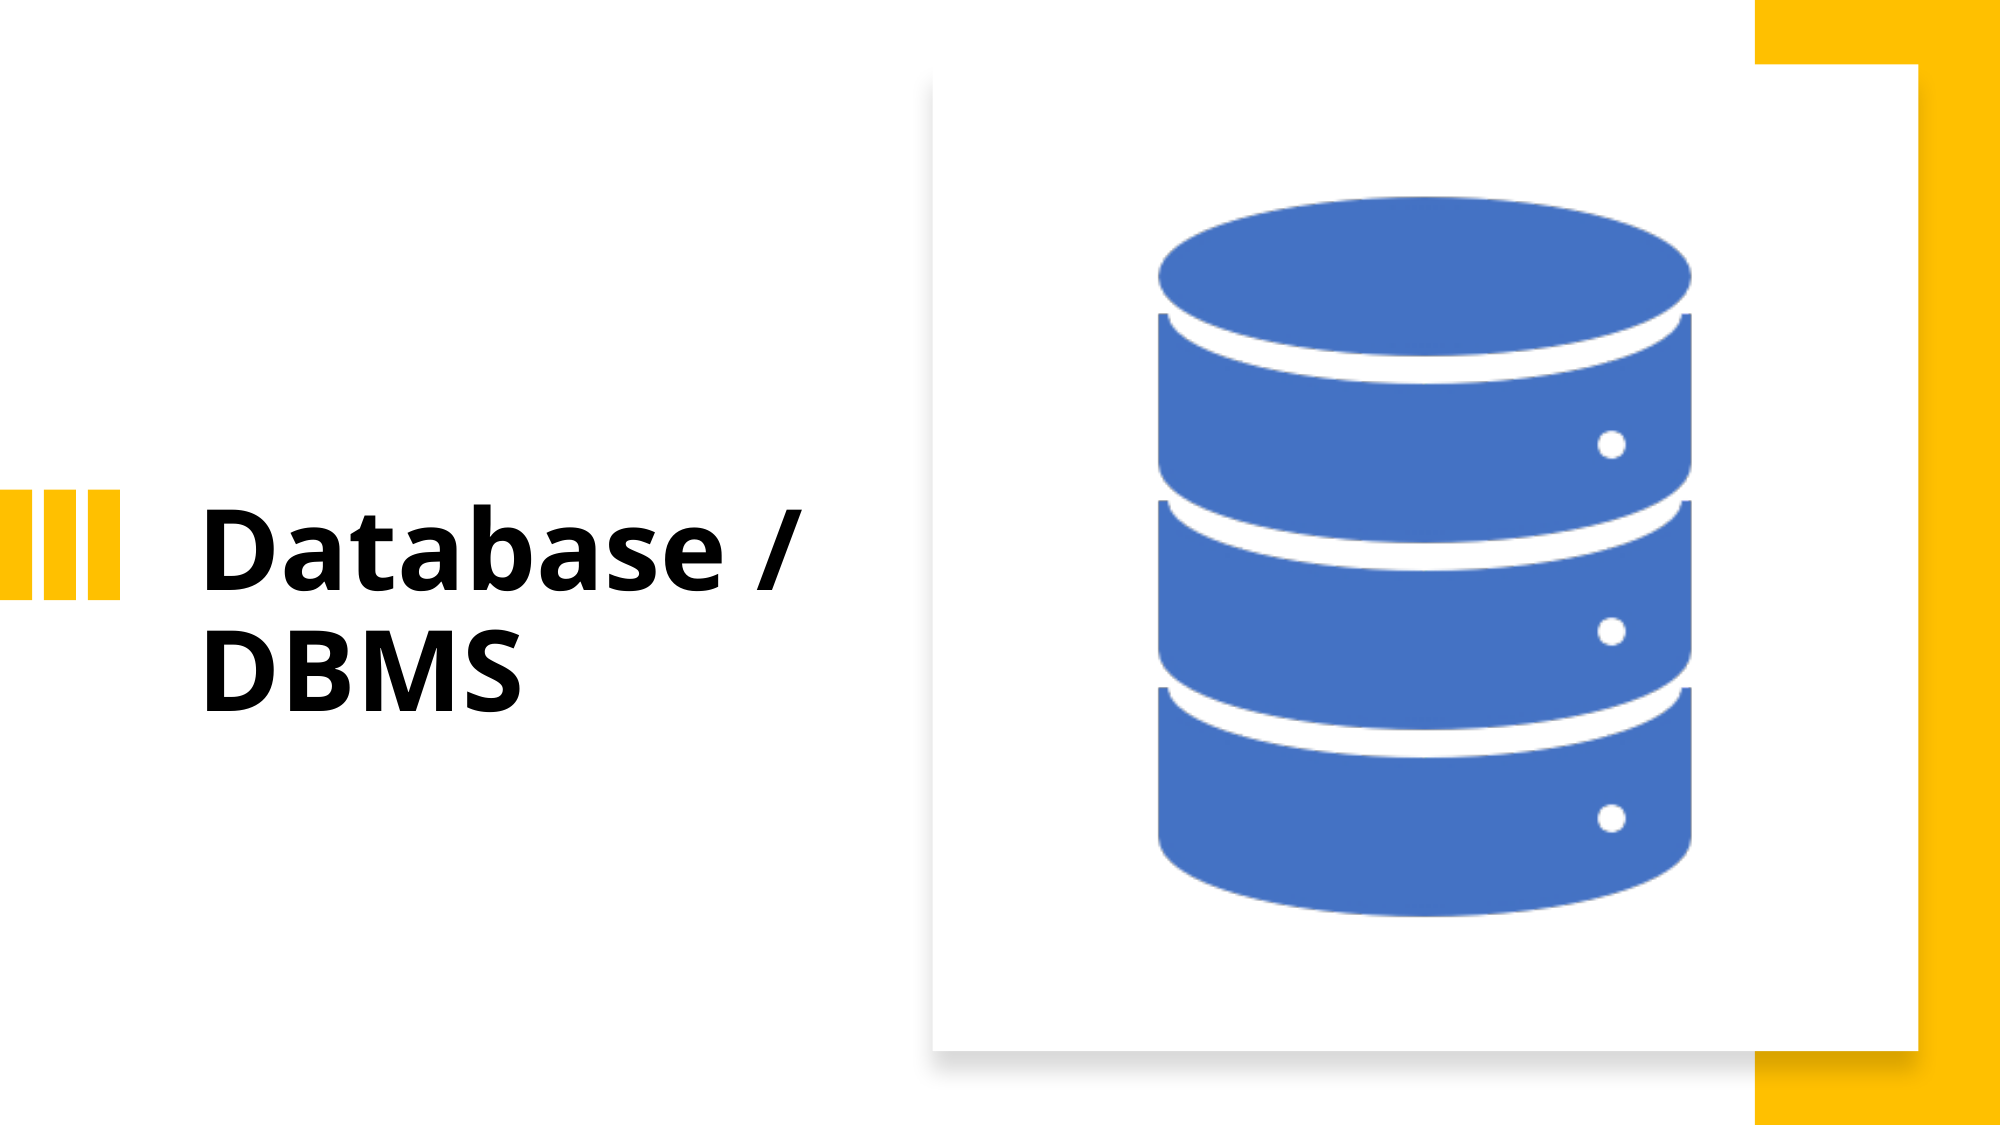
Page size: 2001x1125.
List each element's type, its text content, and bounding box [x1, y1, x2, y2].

text_box [932, 63, 1919, 1052]
title Database / DBMS [182, 485, 845, 878]
text_box [0, 0, 1754, 1125]
text_box [1754, 0, 2000, 1125]
picture [977, 109, 1874, 1006]
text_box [0, 489, 120, 601]
